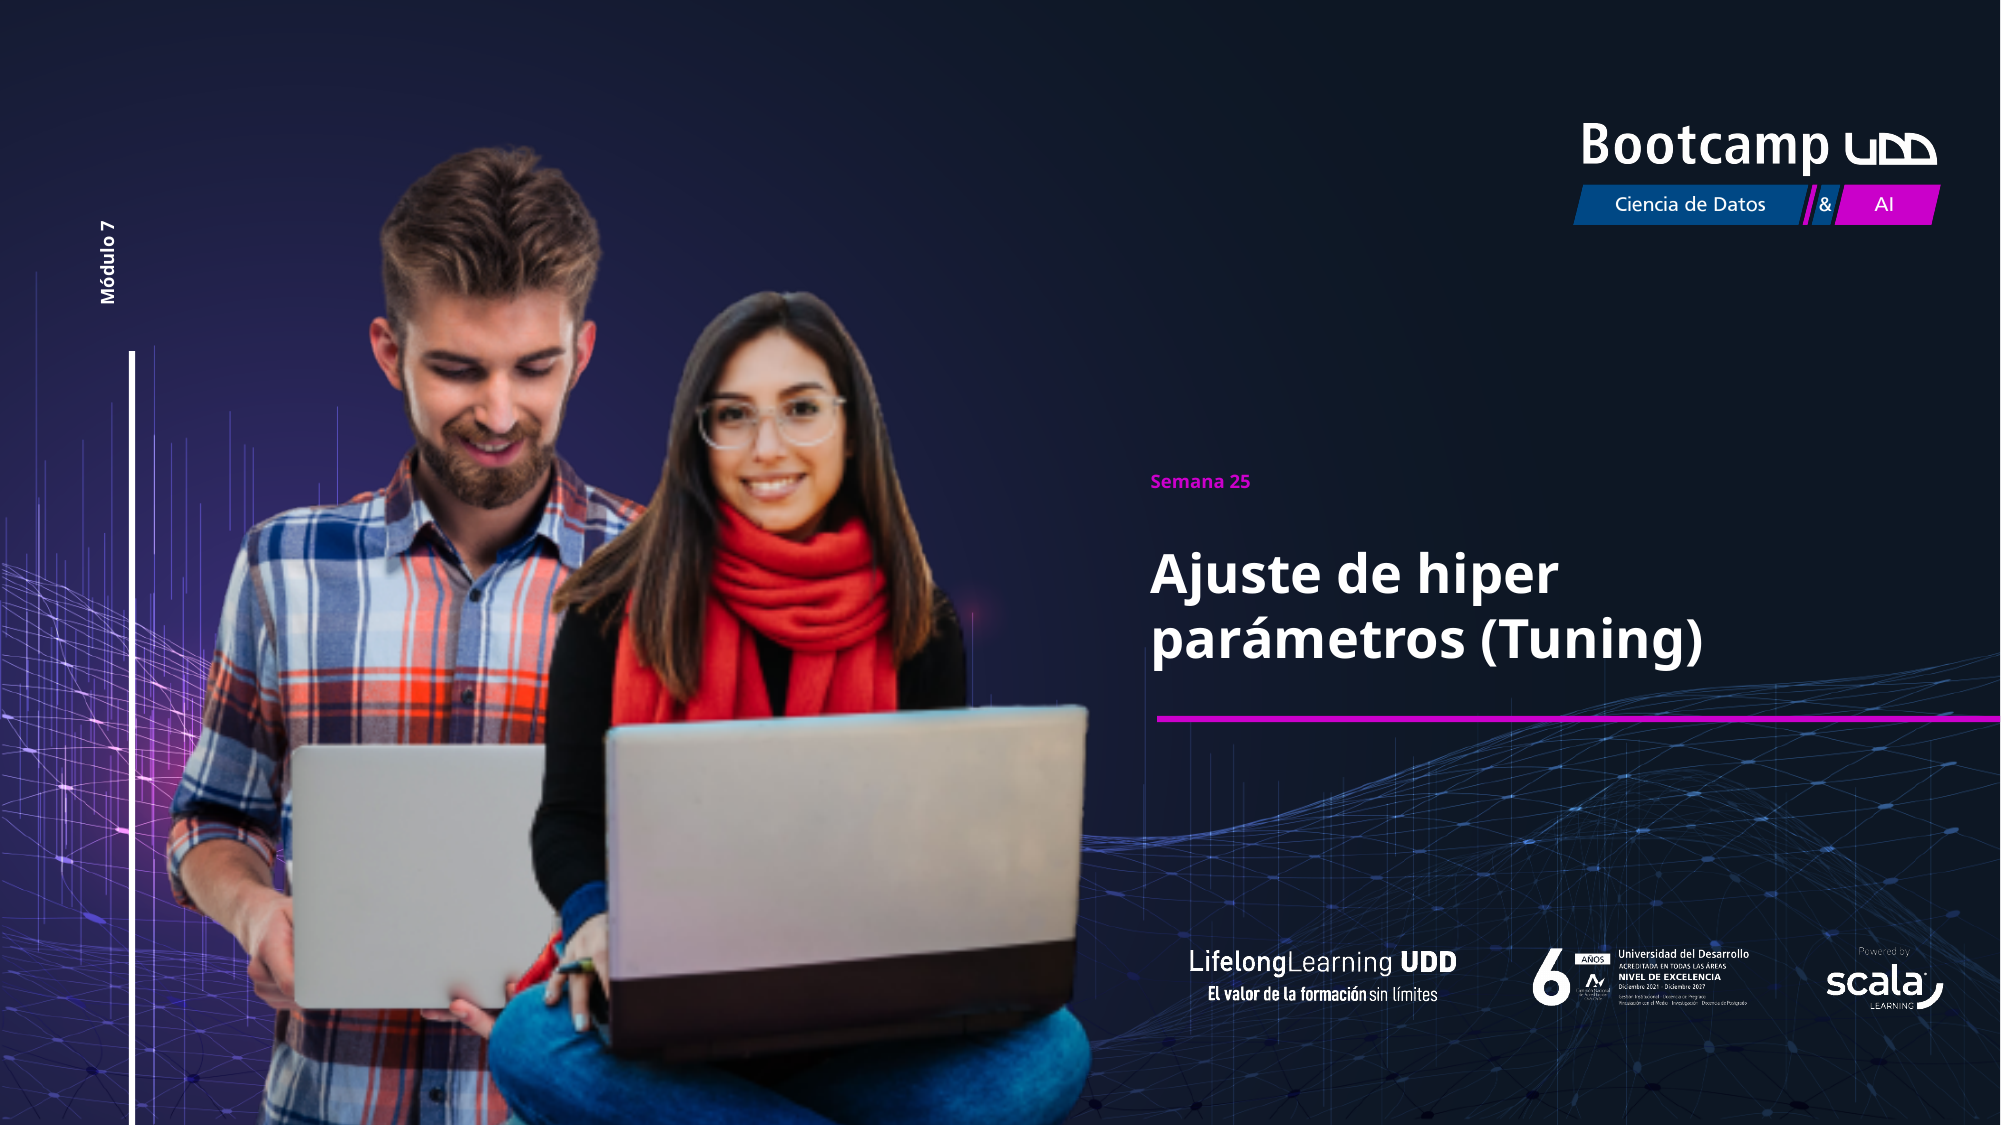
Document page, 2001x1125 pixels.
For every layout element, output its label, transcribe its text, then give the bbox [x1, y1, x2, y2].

title Semana 25 [1130, 450, 1578, 513]
picture [0, 0, 2001, 1125]
title Ajuste de hiper parámetros (Tuning) [1130, 518, 1866, 582]
title Módulo 7 [75, 0, 138, 326]
